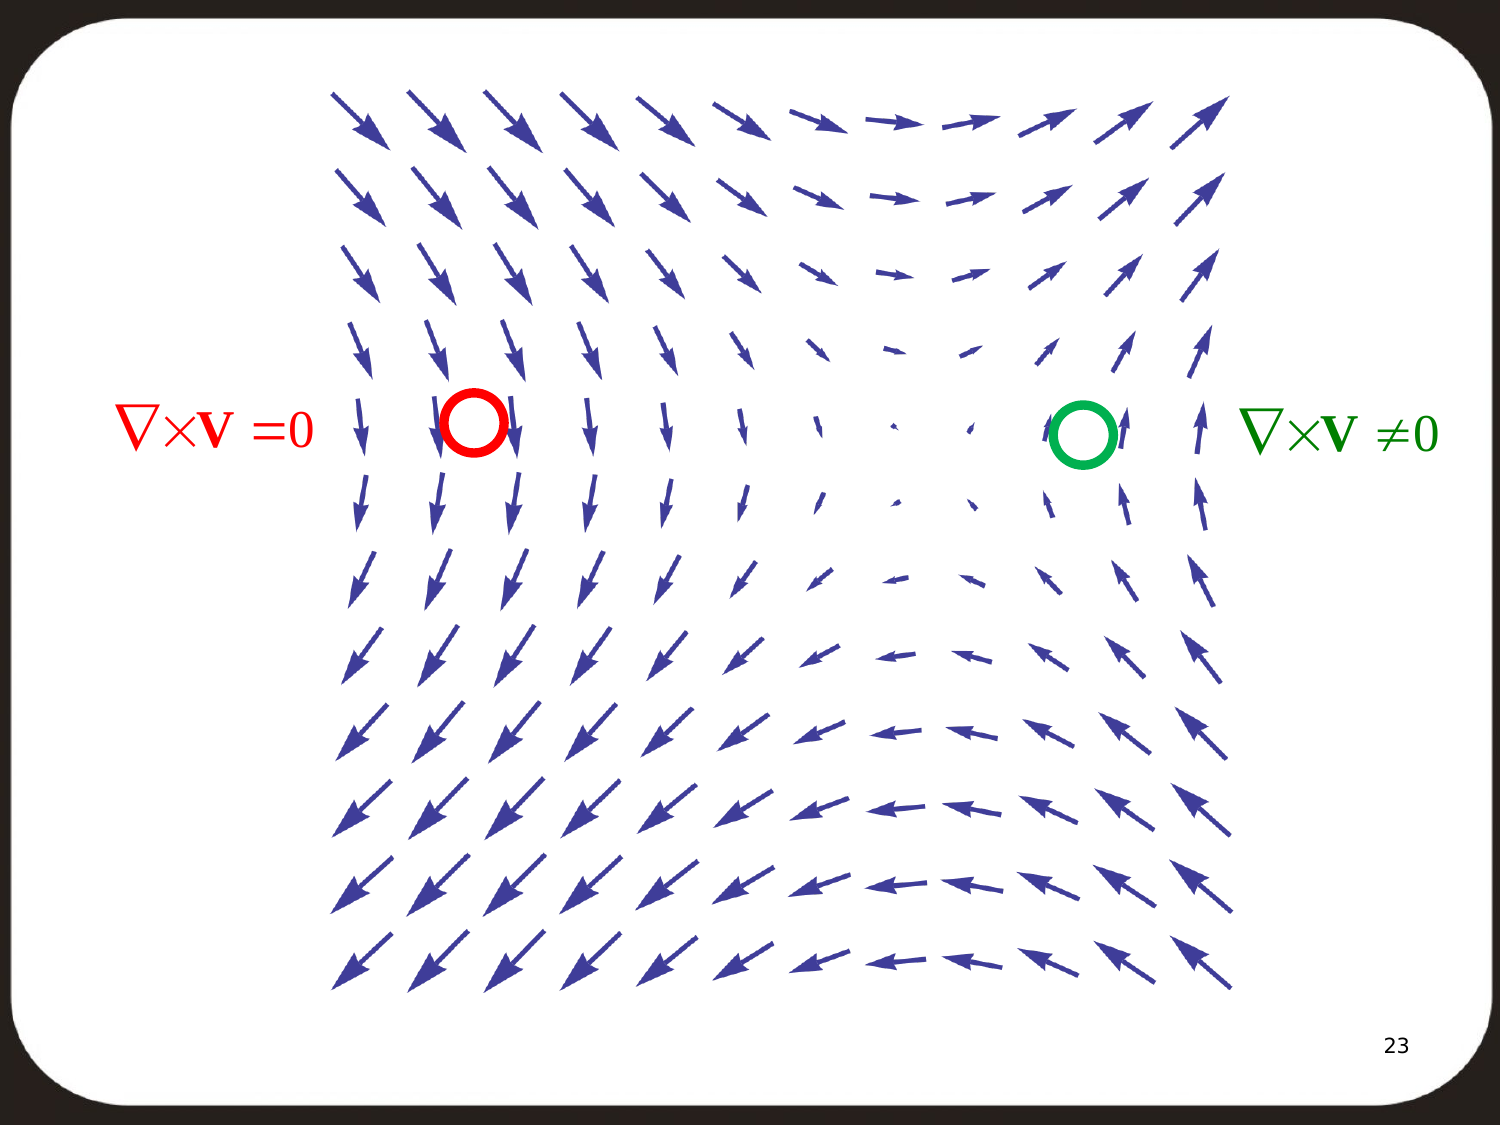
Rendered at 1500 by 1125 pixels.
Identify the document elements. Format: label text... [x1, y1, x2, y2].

picture [0, 0, 1500, 1125]
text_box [1232, 403, 1451, 466]
slide_number 23 [1074, 1024, 1426, 1104]
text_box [108, 398, 327, 462]
